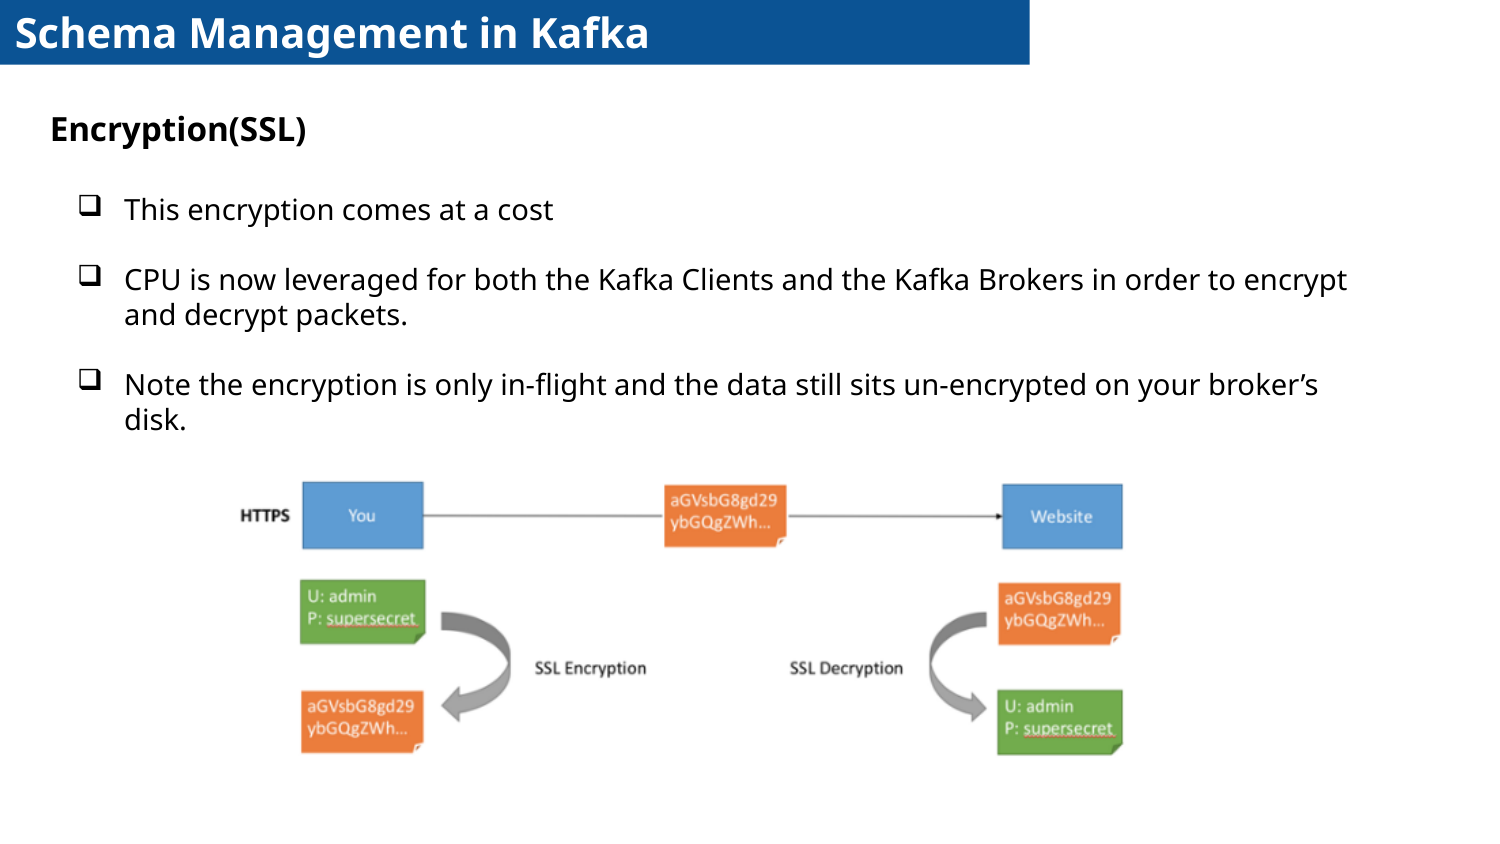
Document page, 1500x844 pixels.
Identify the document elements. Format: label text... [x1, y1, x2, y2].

text_box Schema Management in Kafka [0, 0, 1030, 65]
text_box Encryption(SSL) [14, 80, 1050, 156]
picture [224, 448, 1188, 794]
text_box This encryption comes at a cost CPU is now leveraged for both the Kafka Clients and the Kafka Brokers in order to encrypt and decrypt packets. Note the encryption is only in-flight and the data still sits un-encrypted on your broker’s disk. [62, 184, 1400, 479]
